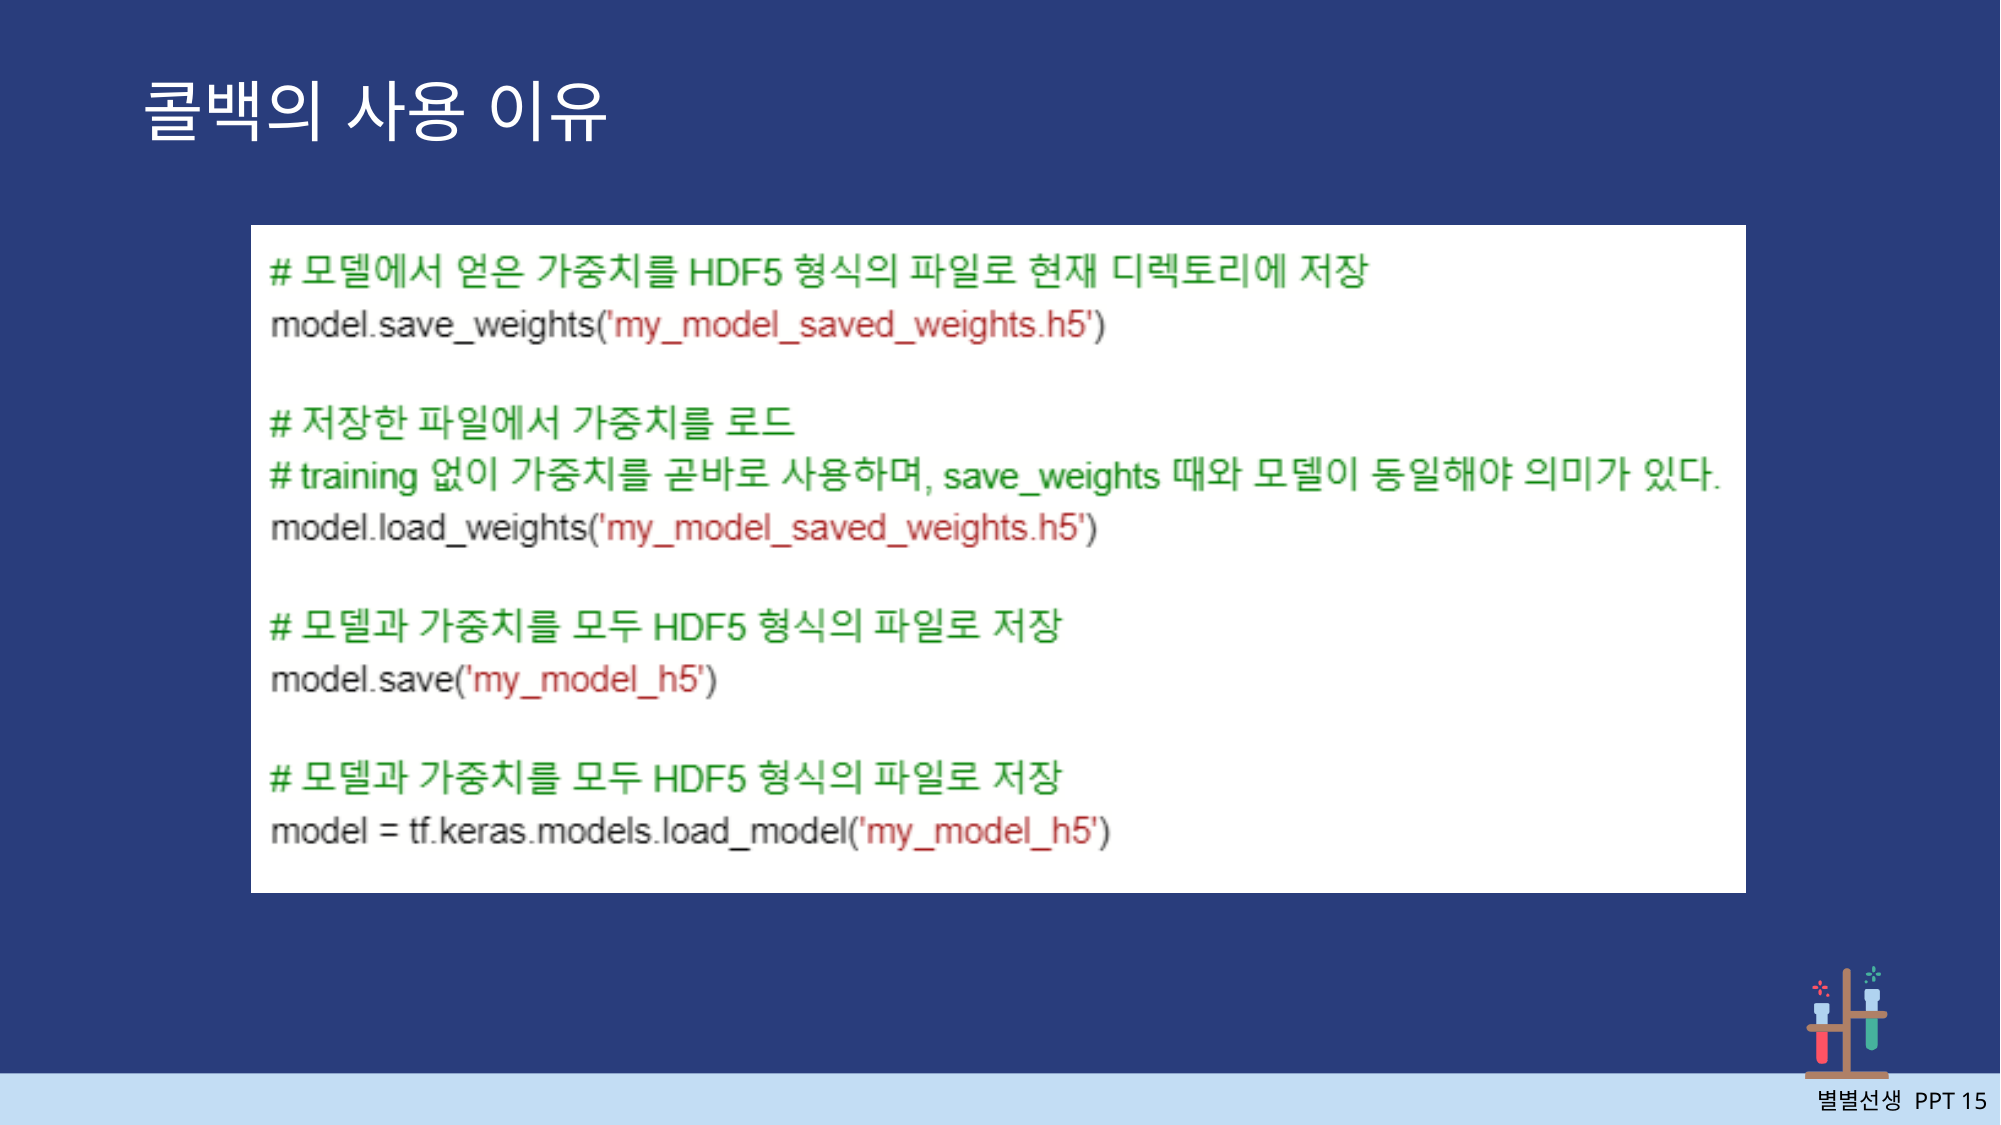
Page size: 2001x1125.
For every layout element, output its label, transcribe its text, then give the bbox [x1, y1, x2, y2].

picture [1790, 966, 1903, 1079]
text_box [0, 1072, 2000, 1125]
text_box 별별선생 PPT 15 [1802, 1078, 2000, 1122]
text_box 콜백의 사용 이유 [127, 62, 626, 158]
picture [251, 225, 1746, 893]
